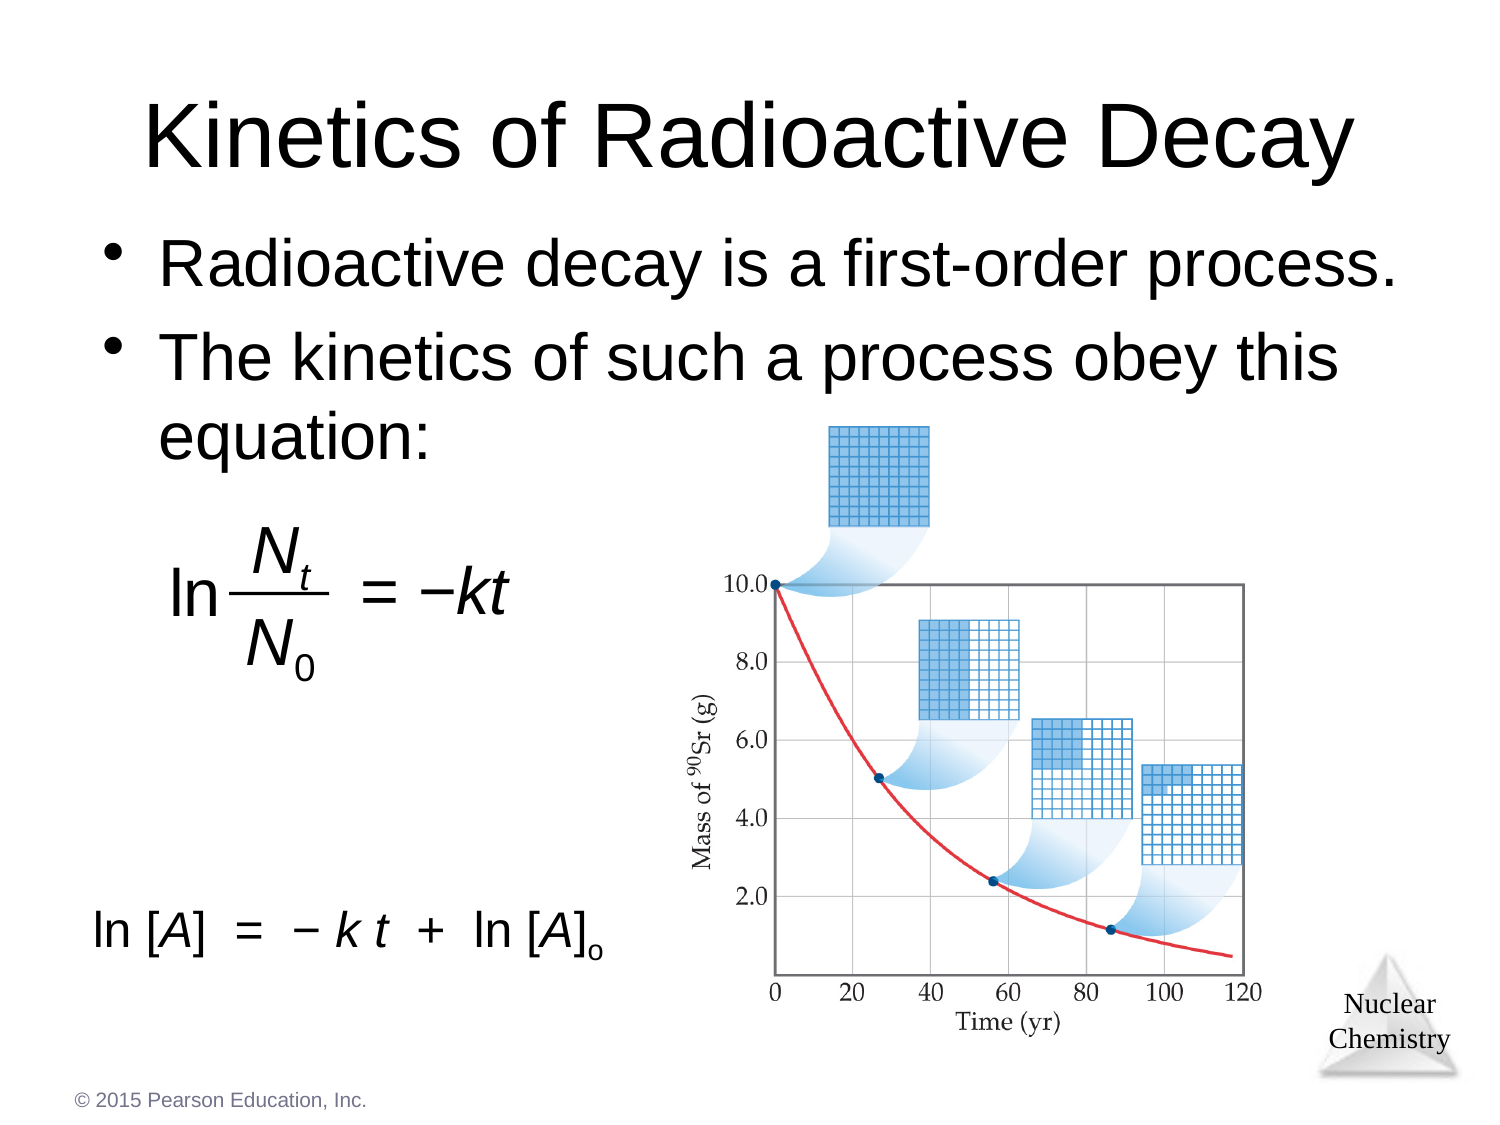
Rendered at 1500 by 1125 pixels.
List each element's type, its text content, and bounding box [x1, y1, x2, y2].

picture [679, 420, 1268, 1040]
text_box ln [A] = − k t + ln [A]o [64, 890, 619, 974]
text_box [153, 499, 546, 676]
title Kinetics of Radioactive Decay [0, 37, 1500, 226]
picture [1275, 899, 1500, 1125]
list Radioactive decay is a first-order process. The kinetics of such a process obey this equation: [87, 212, 1451, 488]
